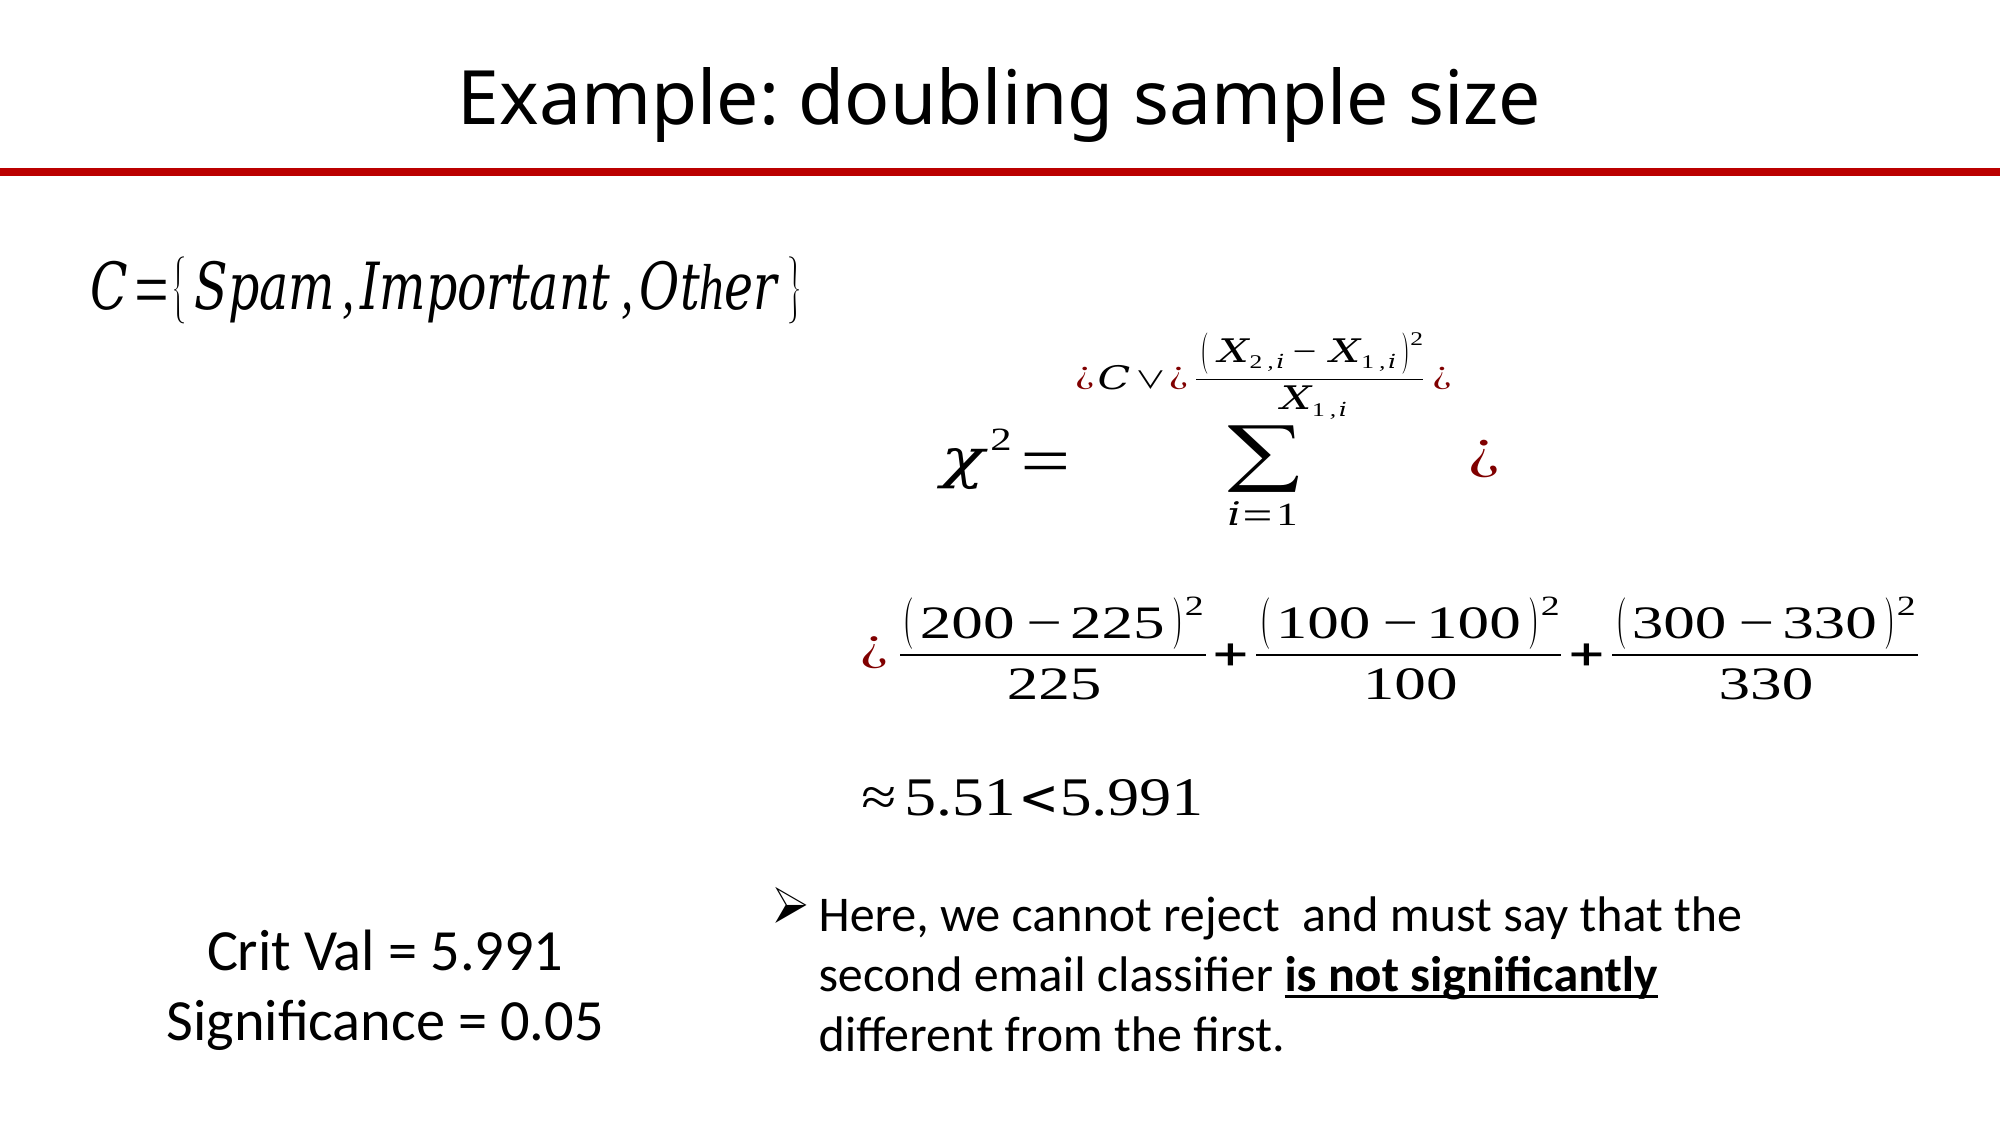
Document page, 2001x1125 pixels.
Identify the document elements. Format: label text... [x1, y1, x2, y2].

title Example: doubling sample size [137, 50, 1863, 150]
